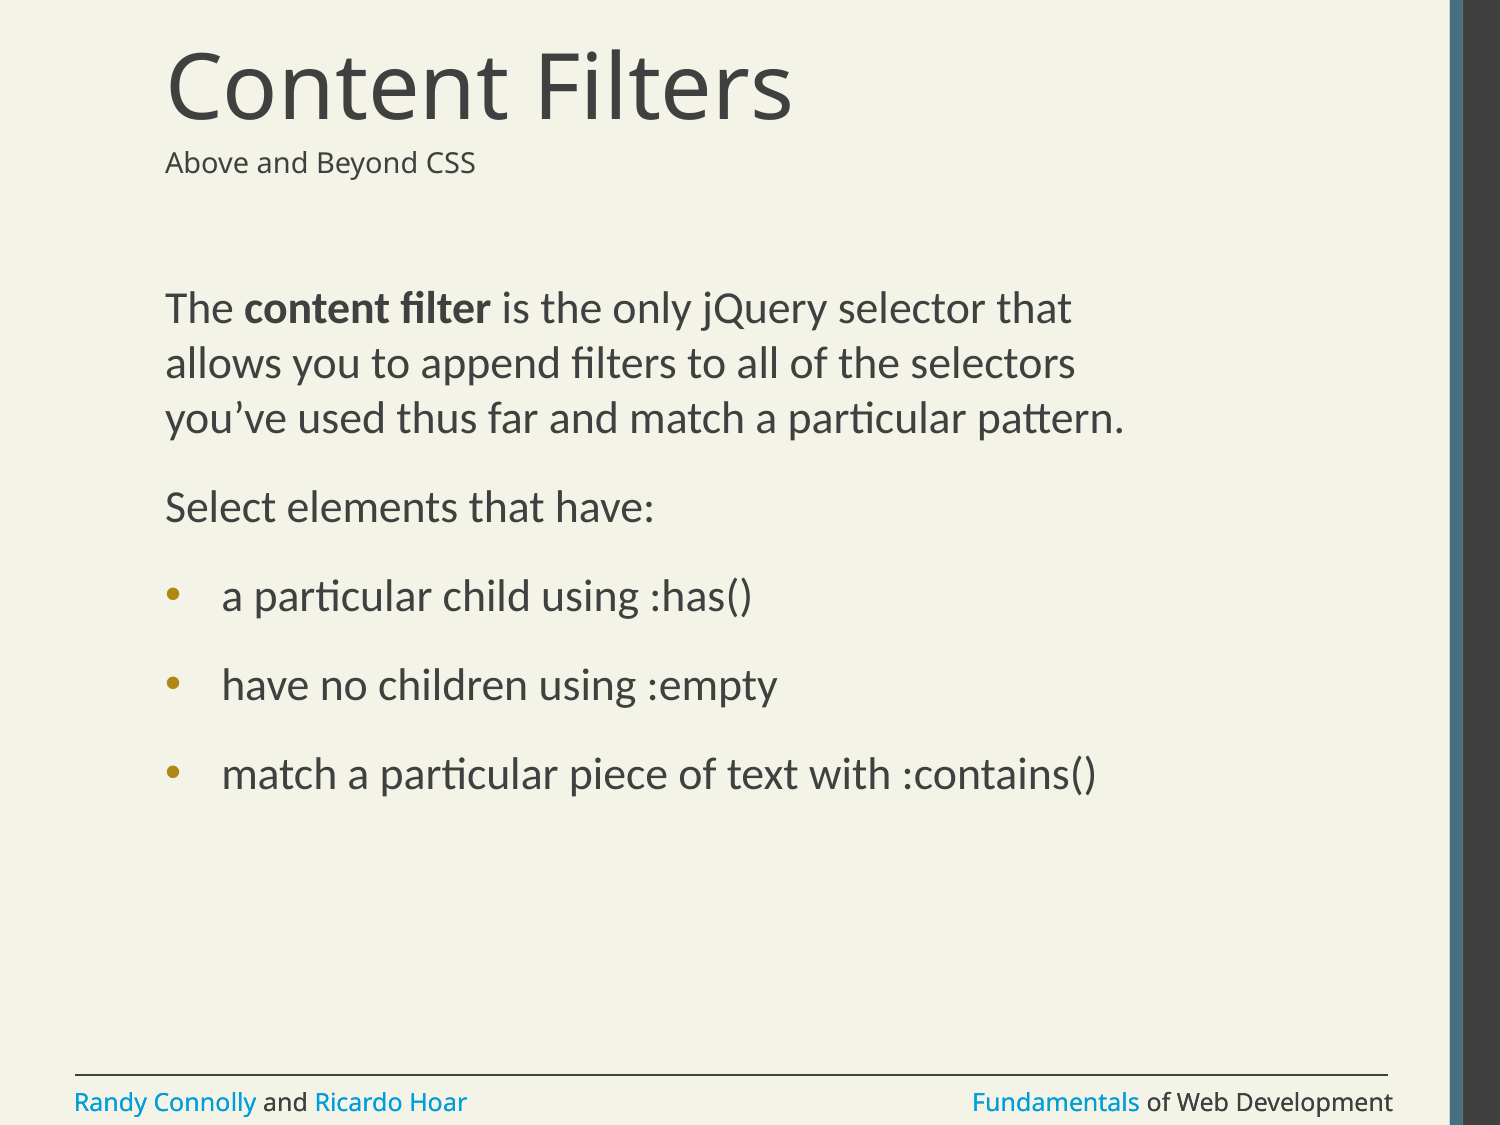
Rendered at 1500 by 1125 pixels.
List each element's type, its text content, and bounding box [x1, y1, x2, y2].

list Above and Beyond CSS [150, 137, 1200, 188]
list The content filter is the only jQuery selector that allows you to append filters to all of the selectors you’ve used thus far and match a particular pattern. Select elements that have: a particular child using :has() have no children using :empty match a particular piece of text with :contains() [150, 270, 1200, 1013]
title Content Filters [150, 20, 1425, 188]
